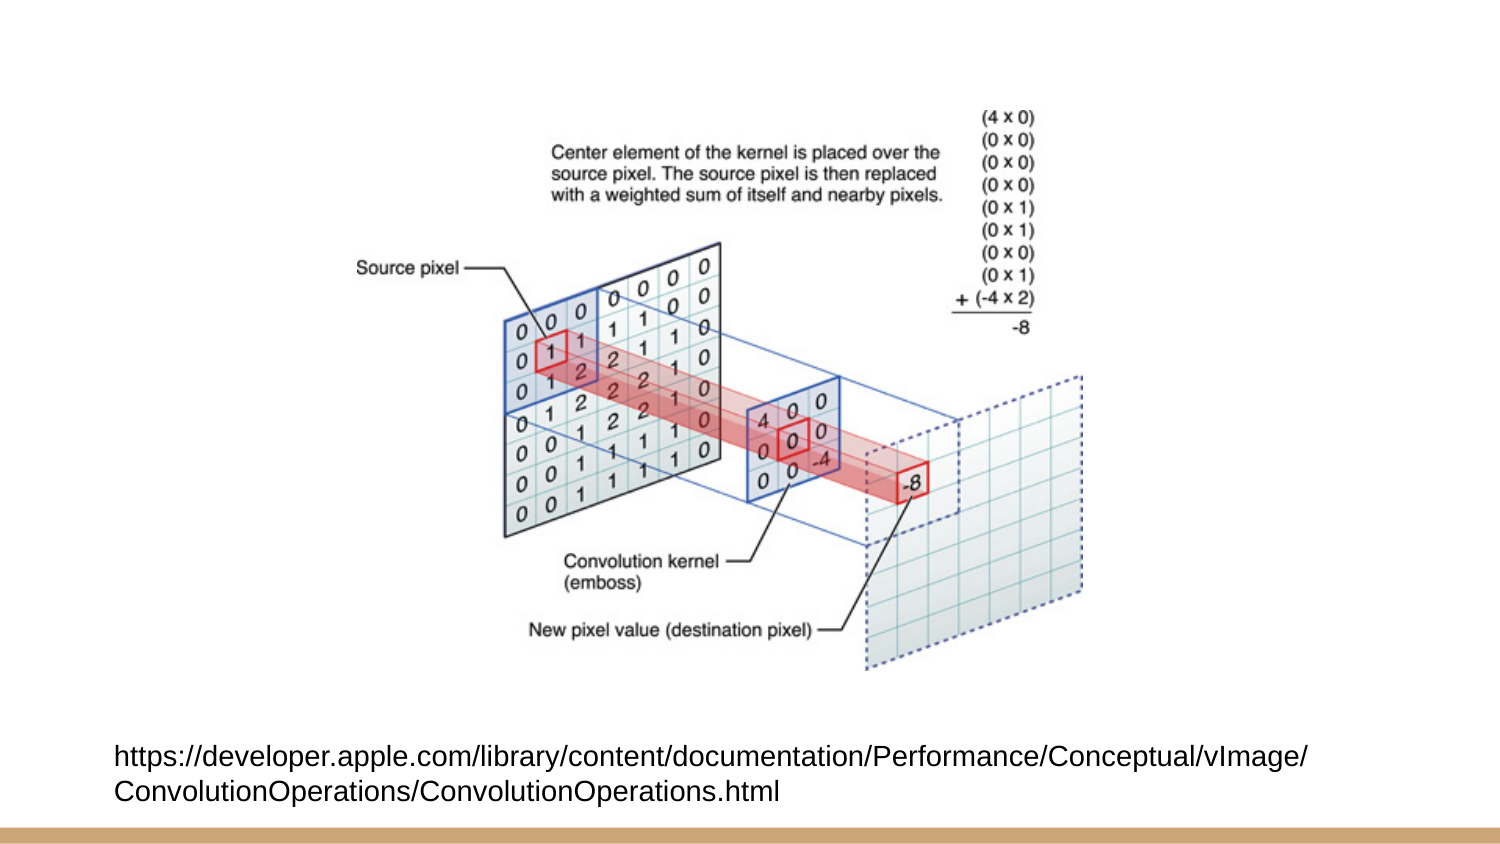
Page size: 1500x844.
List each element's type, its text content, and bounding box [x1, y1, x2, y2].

text_box https://developer.apple.com/library/content/documentation/Performance/Conceptual/vImage/ConvolutionOperations/ConvolutionOperations.html [98, 722, 1429, 803]
picture [357, 110, 1083, 671]
